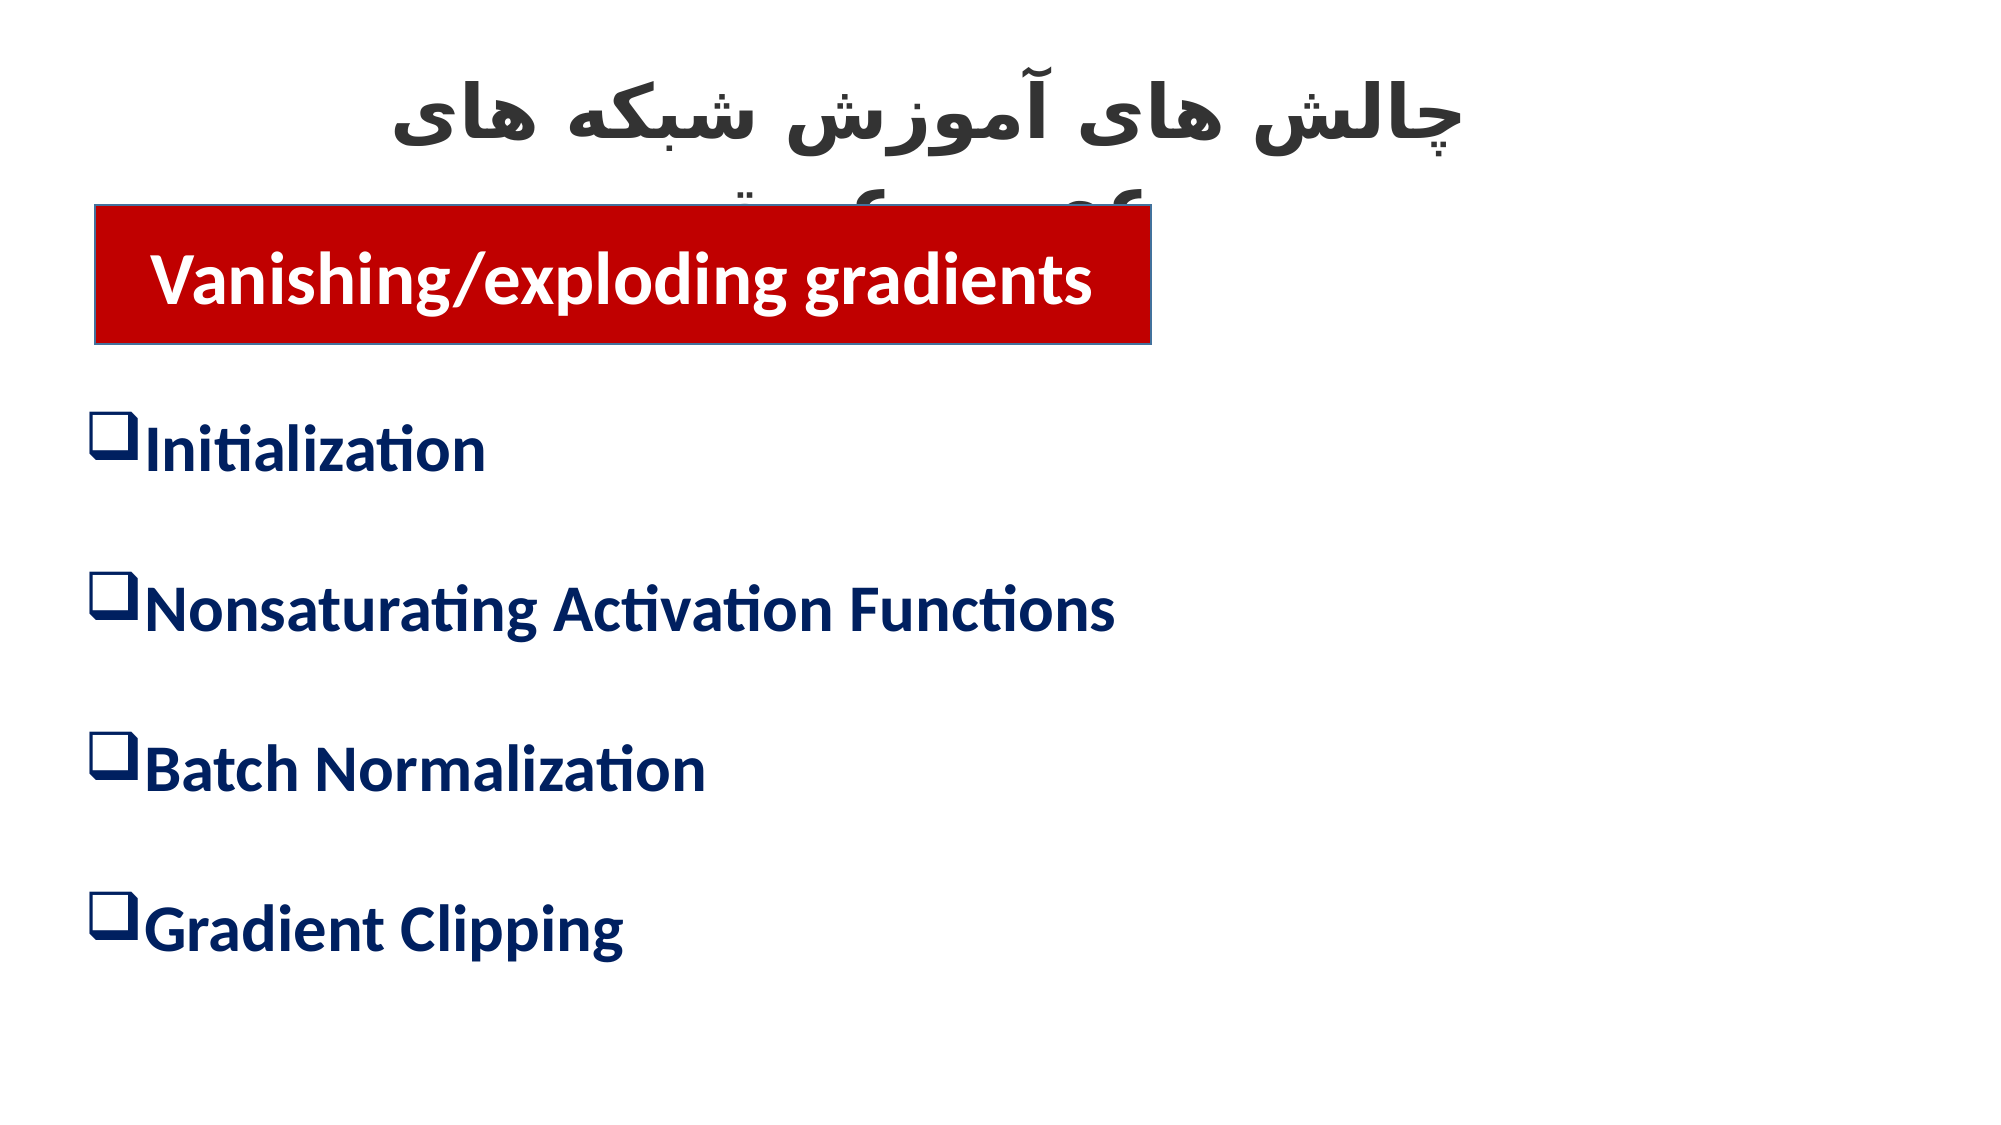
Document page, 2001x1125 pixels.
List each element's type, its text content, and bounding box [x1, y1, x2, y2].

text_box Initialization Nonsaturating Activation Functions Batch Normalization Gradient Clipping [69, 397, 1352, 1062]
text_box Vanishing/exploding gradients [94, 204, 1152, 345]
text_box چالش های آموزش شبکه های عصبی عمیق [249, 56, 1610, 251]
